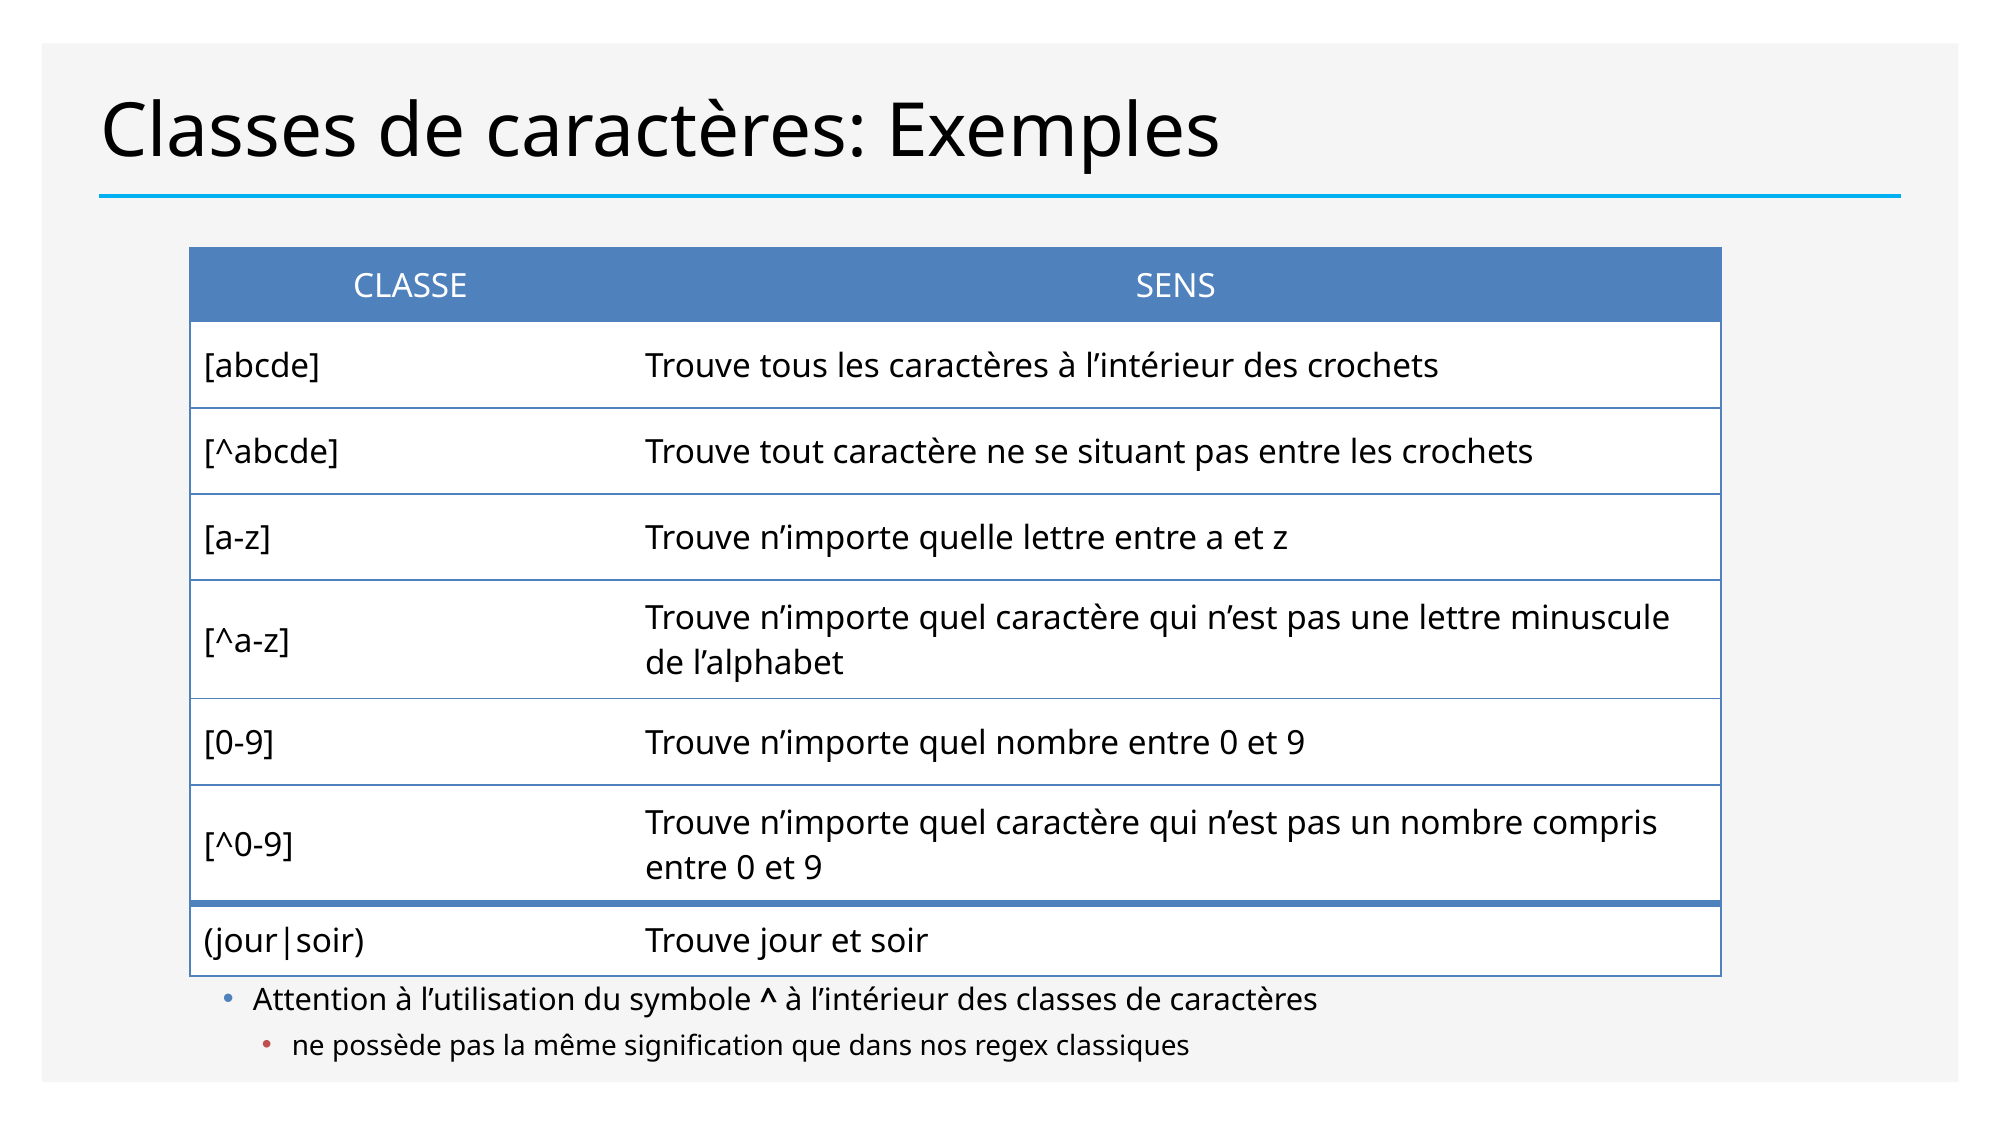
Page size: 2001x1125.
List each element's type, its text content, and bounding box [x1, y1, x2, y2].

table_header SENS [631, 249, 1720, 321]
table_cell [^0-9] [191, 786, 631, 900]
table_cell Trouve n’importe quel caractère qui n’est pas une lettre minuscule de l’alphabet [631, 581, 1720, 698]
title Classes de caractères: Exemples [85, 73, 1888, 179]
table_cell [abcde] [191, 322, 631, 407]
table_cell (jour|soir) [191, 907, 631, 968]
table_cell Trouve tous les caractères à l’intérieur des crochets [631, 322, 1720, 407]
table_cell Trouve n’importe quelle lettre entre a et z [631, 495, 1720, 579]
table_header CLASSE [191, 249, 631, 321]
table_cell [a-z] [191, 495, 631, 579]
table_cell [^abcde] [191, 409, 631, 493]
table_cell [0-9] [191, 699, 631, 784]
table_cell Trouve n’importe quel nombre entre 0 et 9 [631, 699, 1720, 784]
text_box Attention à l’utilisation du symbole ^ à l’intérieur des classes de caractères ne possède pas la même signification que dans nos regex classiques [189, 968, 1888, 1074]
table_cell Trouve n’importe quel caractère qui n’est pas un nombre compris entre 0 et 9 [631, 786, 1720, 900]
table_cell Trouve jour et soir [631, 907, 1720, 968]
table_cell Trouve tout caractère ne se situant pas entre les crochets [631, 409, 1720, 493]
table_cell [^a-z] [191, 581, 631, 698]
